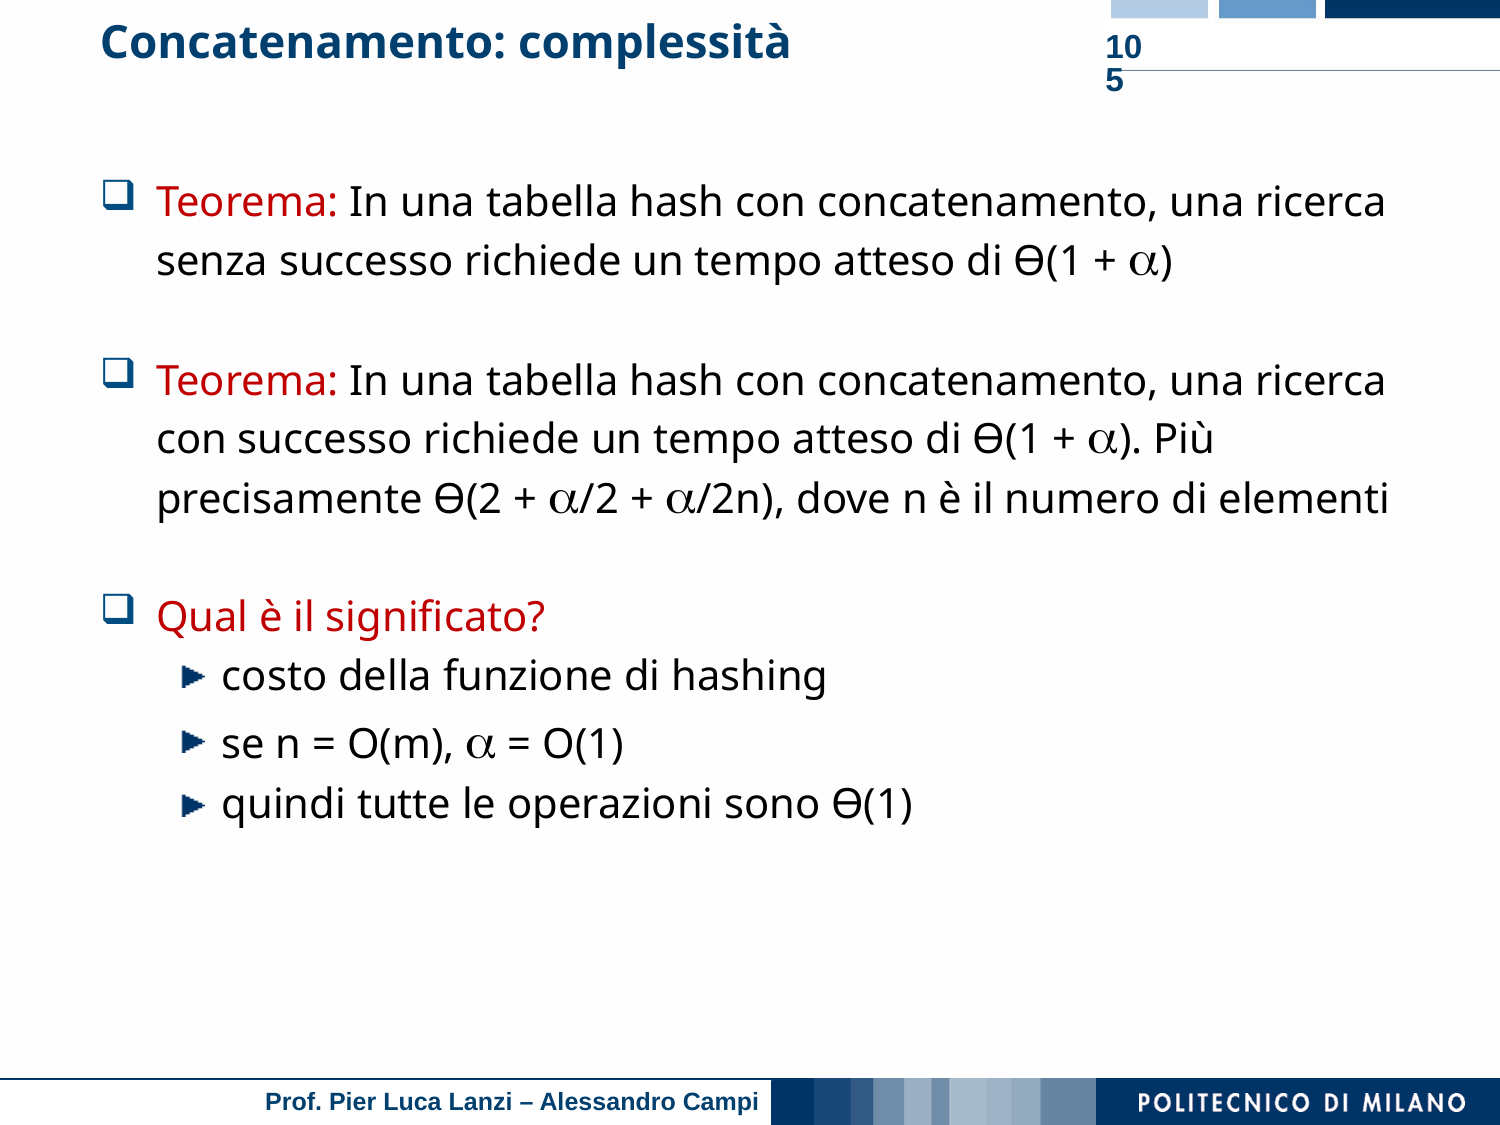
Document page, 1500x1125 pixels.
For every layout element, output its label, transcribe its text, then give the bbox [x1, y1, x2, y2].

picture [0, 1074, 1500, 1125]
slide_number 105 [1105, 24, 1324, 66]
title Concatenamento: complessità [99, 12, 1075, 150]
picture [174, 787, 205, 817]
list Teorema: In una tabella hash con concatenamento, una ricerca senza successo richiede un tempo atteso di Ө(1 + a) Teorema: In una tabella hash con concatenamento, una ricerca con successo richiede un tempo atteso di Ө(1 + a). Più precisamente Ө(2 + a/2 + a/2n), dove n è il numero di elementi Qual è il significato? costo della funzione di hashing se n = O(m), a = O(1) quindi tutte le operazioni sono Ө(1) [99, 174, 1450, 988]
picture [174, 658, 205, 688]
picture [174, 723, 205, 753]
picture [1103, 0, 1500, 74]
